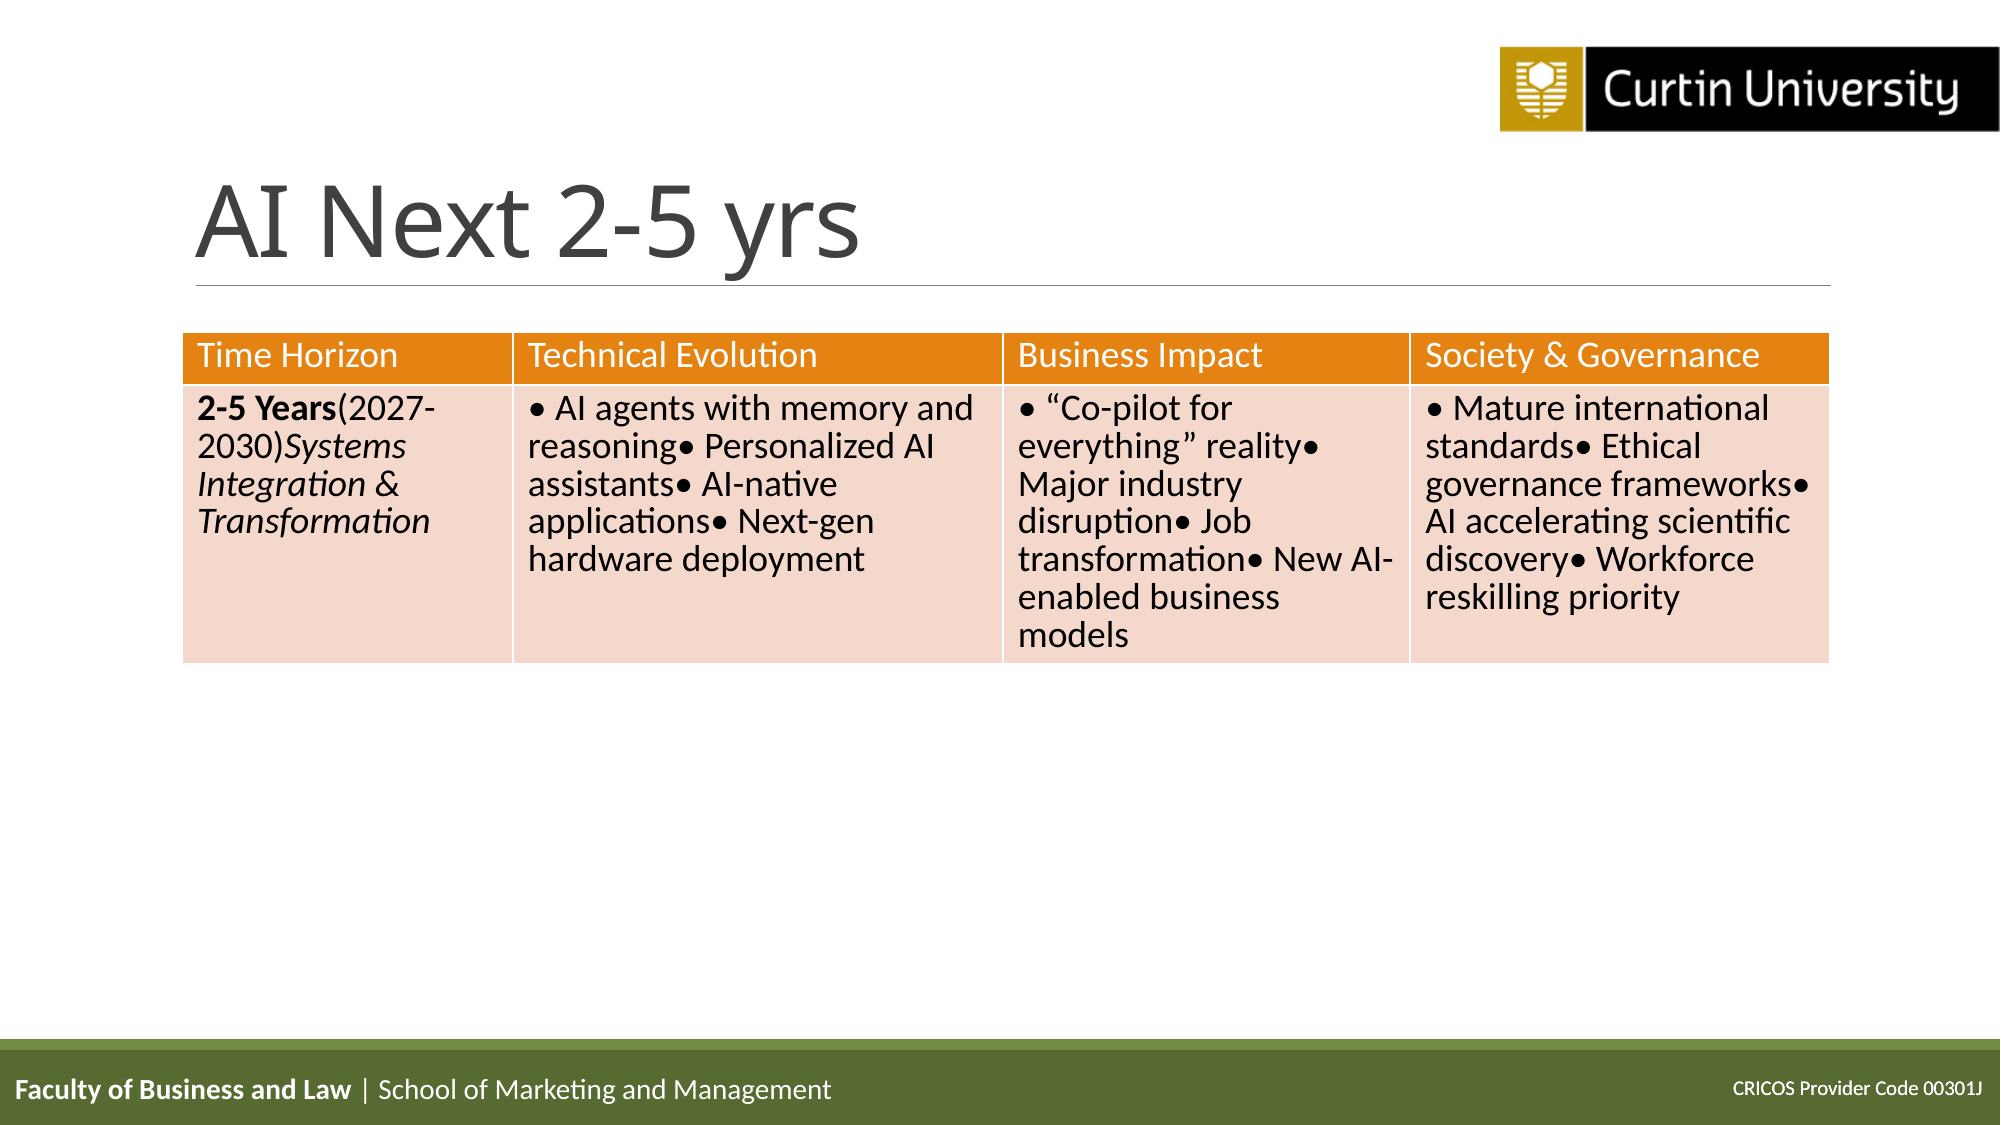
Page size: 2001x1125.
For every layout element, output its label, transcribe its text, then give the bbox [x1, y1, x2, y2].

table_header Technical Evolution [514, 333, 1002, 384]
table_header Society & Governance [1411, 333, 1829, 384]
title AI Next 2-5 yrs [180, 47, 1830, 285]
table_header Time Horizon [183, 333, 512, 384]
table_cell • “Co-pilot for everything” reality• Major industry disruption• Job transformation• New AI-enabled business models [1004, 386, 1409, 663]
table_cell • Mature international standards• Ethical governance frameworks• AI accelerating scientific discovery• Workforce reskilling priority [1411, 386, 1829, 663]
table_header Business Impact [1004, 333, 1409, 384]
picture [1500, 46, 2000, 132]
table_cell 2-5 Years(2027-2030)Systems Integration & Transformation [183, 386, 512, 663]
table_cell • AI agents with memory and reasoning• Personalized AI assistants• AI-native applications• Next-gen hardware deployment [514, 386, 1002, 663]
footer Faculty of Business and Law | School of Marketing and Management [0, 1057, 1646, 1118]
